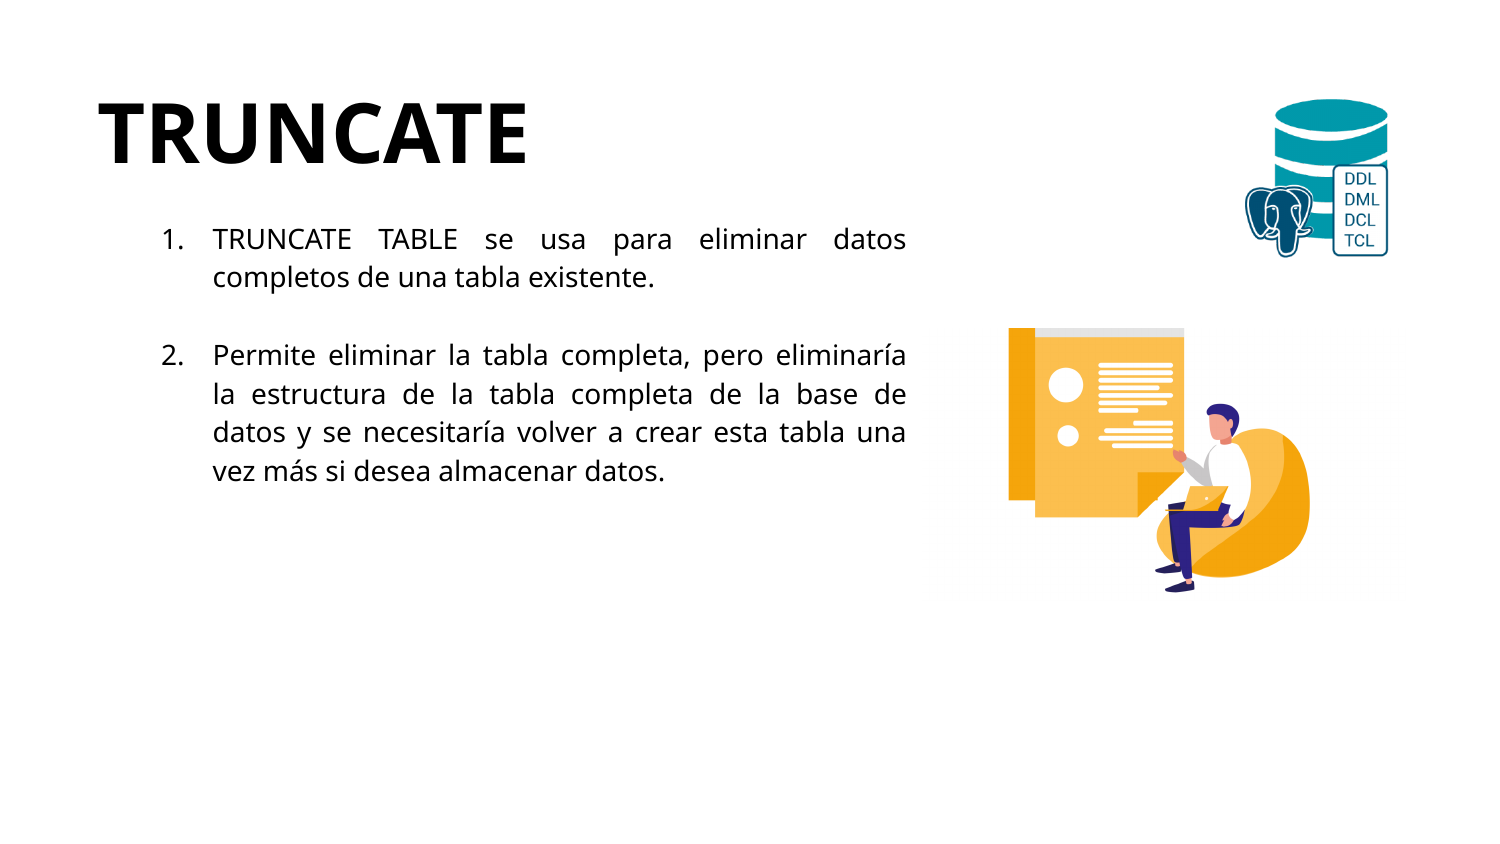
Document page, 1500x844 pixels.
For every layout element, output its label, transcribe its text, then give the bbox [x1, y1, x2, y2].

text_box TRUNCATE TABLE se usa para eliminar datos completos de una tabla existente. Permite eliminar la tabla completa, pero eliminaría la estructura de la tabla completa de la base de datos y se necesitaría volver a crear esta tabla una vez más si desea almacenar datos. [122, 201, 923, 503]
picture [922, 328, 1407, 601]
text_box TRUNCATE [82, 76, 1220, 197]
picture [1221, 76, 1418, 274]
